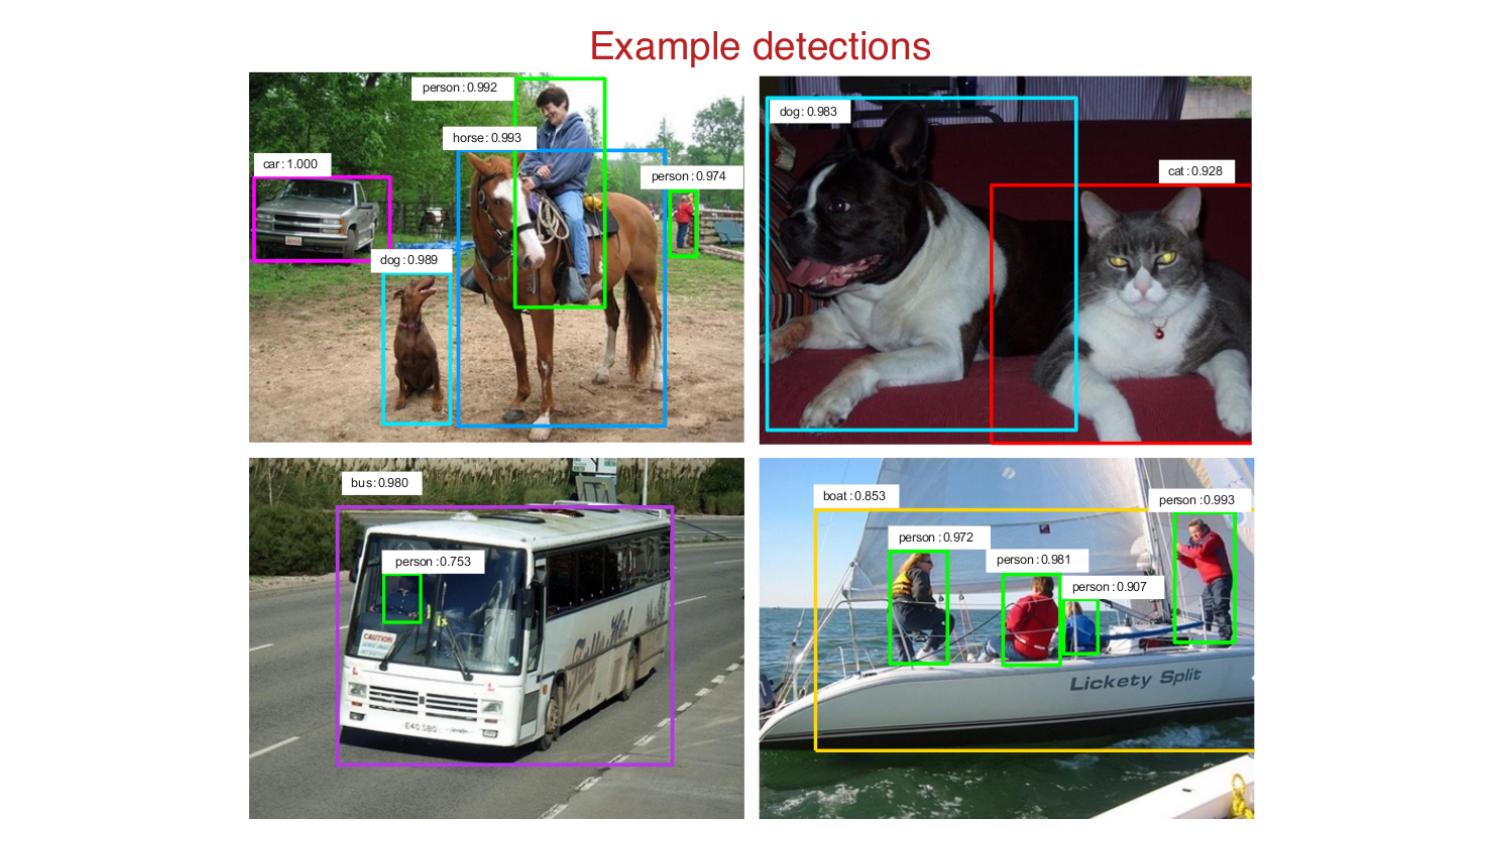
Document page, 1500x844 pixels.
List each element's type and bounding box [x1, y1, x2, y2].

picture [243, 24, 1257, 819]
